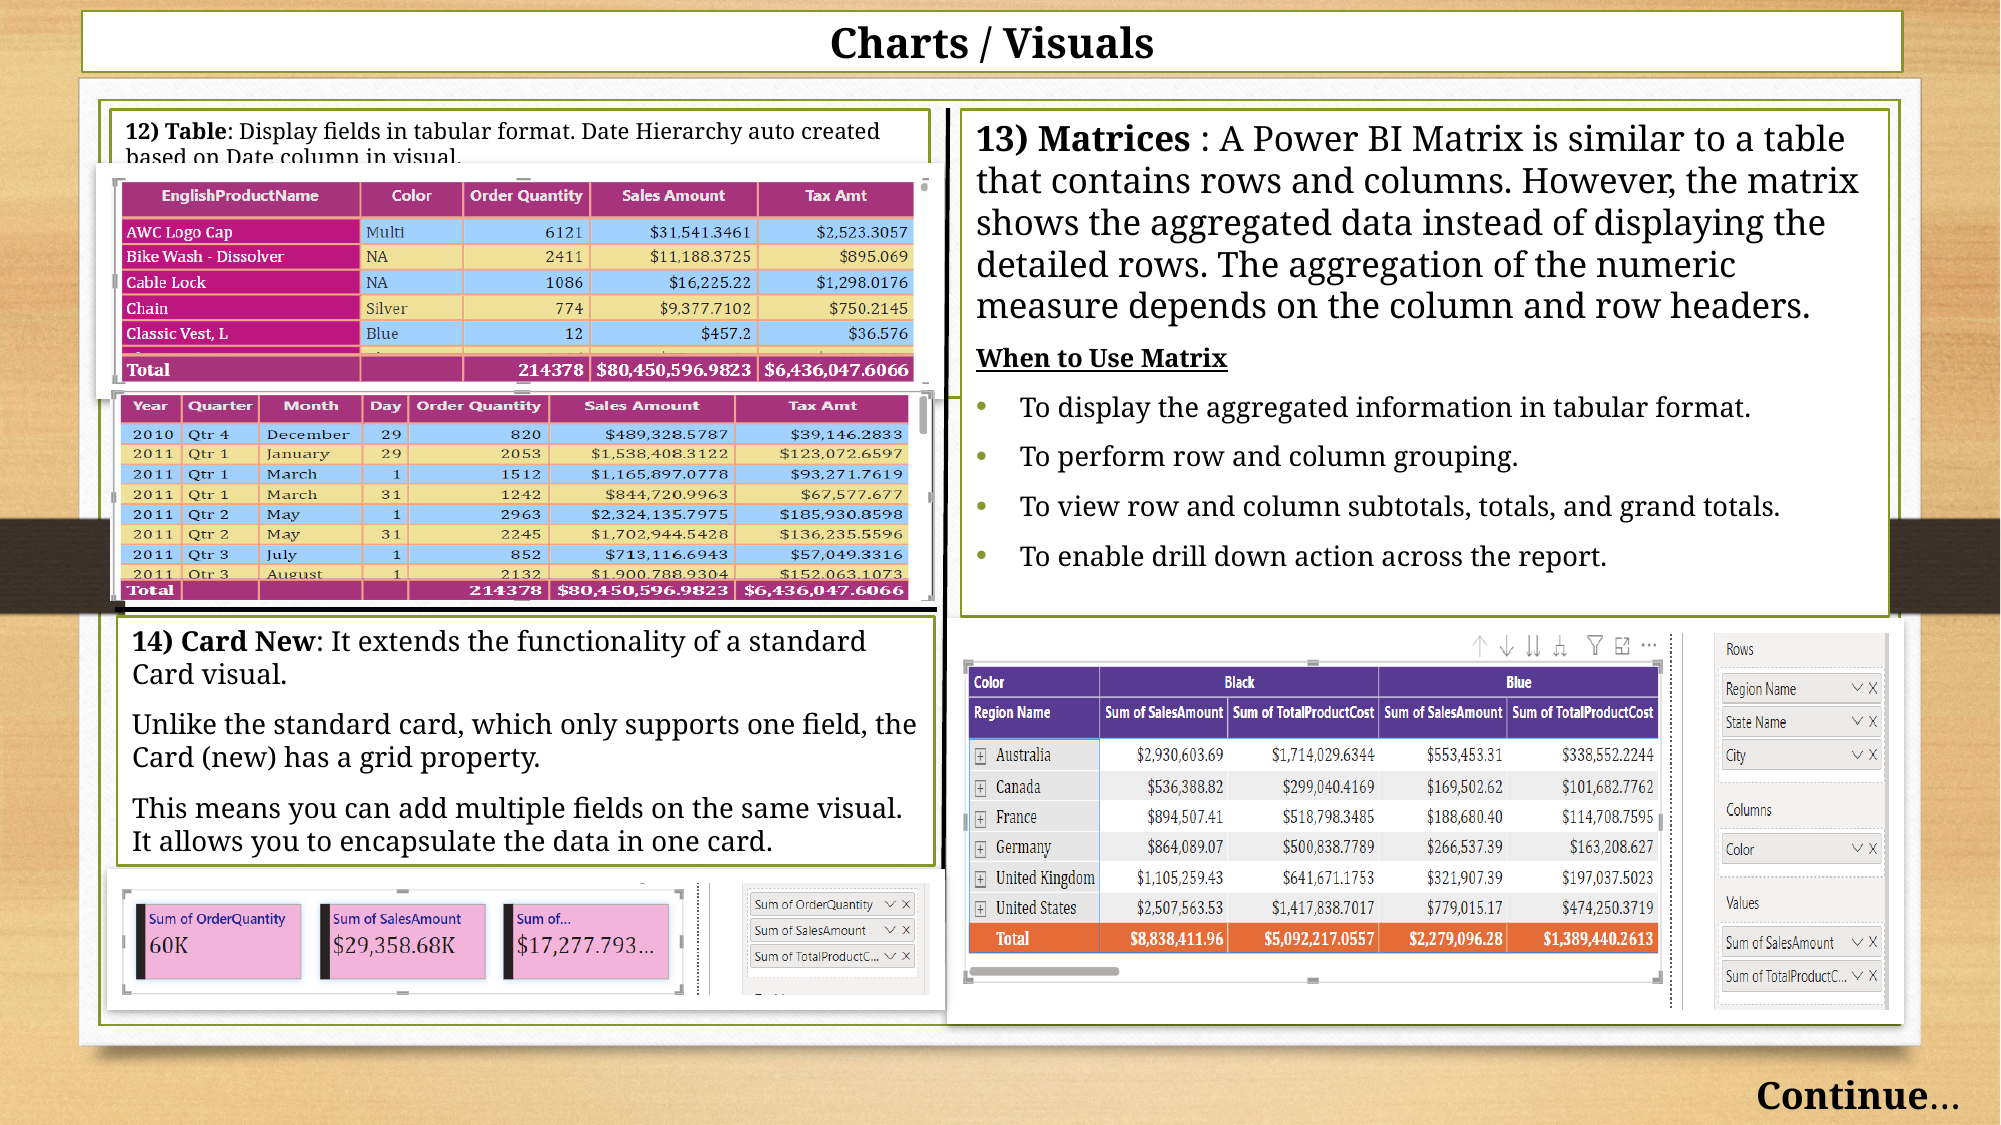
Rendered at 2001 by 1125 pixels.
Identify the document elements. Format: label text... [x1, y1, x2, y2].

text_box 13) Matrices : A Power BI Matrix is similar to a table that contains rows and columns. However, the matrix shows the aggregated data instead of displaying the detailed rows. The aggregation of the numeric measure depends on the column and row headers. When to Use Matrix To display the aggregated information in tabular format. To perform row and column grouping. To view row and column subtotals, totals, and grand totals. To enable drill down action across the report. [960, 108, 1890, 616]
text_box 14) Card New: It extends the functionality of a standard Card visual. Unlike the standard card, which only supports one field, the Card (new) has a grid property. This means you can add multiple fields on the same visual. It allows you to encapsulate the data in one card. [116, 615, 936, 867]
title Charts / Visuals [81, 10, 1904, 73]
picture [0, 0, 2001, 1125]
text_box 12) Table: Display fields in tabular format. Date Hierarchy auto created based on Date column in visual. [109, 108, 931, 161]
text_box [942, 107, 949, 1009]
text_box Continue… [1741, 1064, 1976, 1125]
